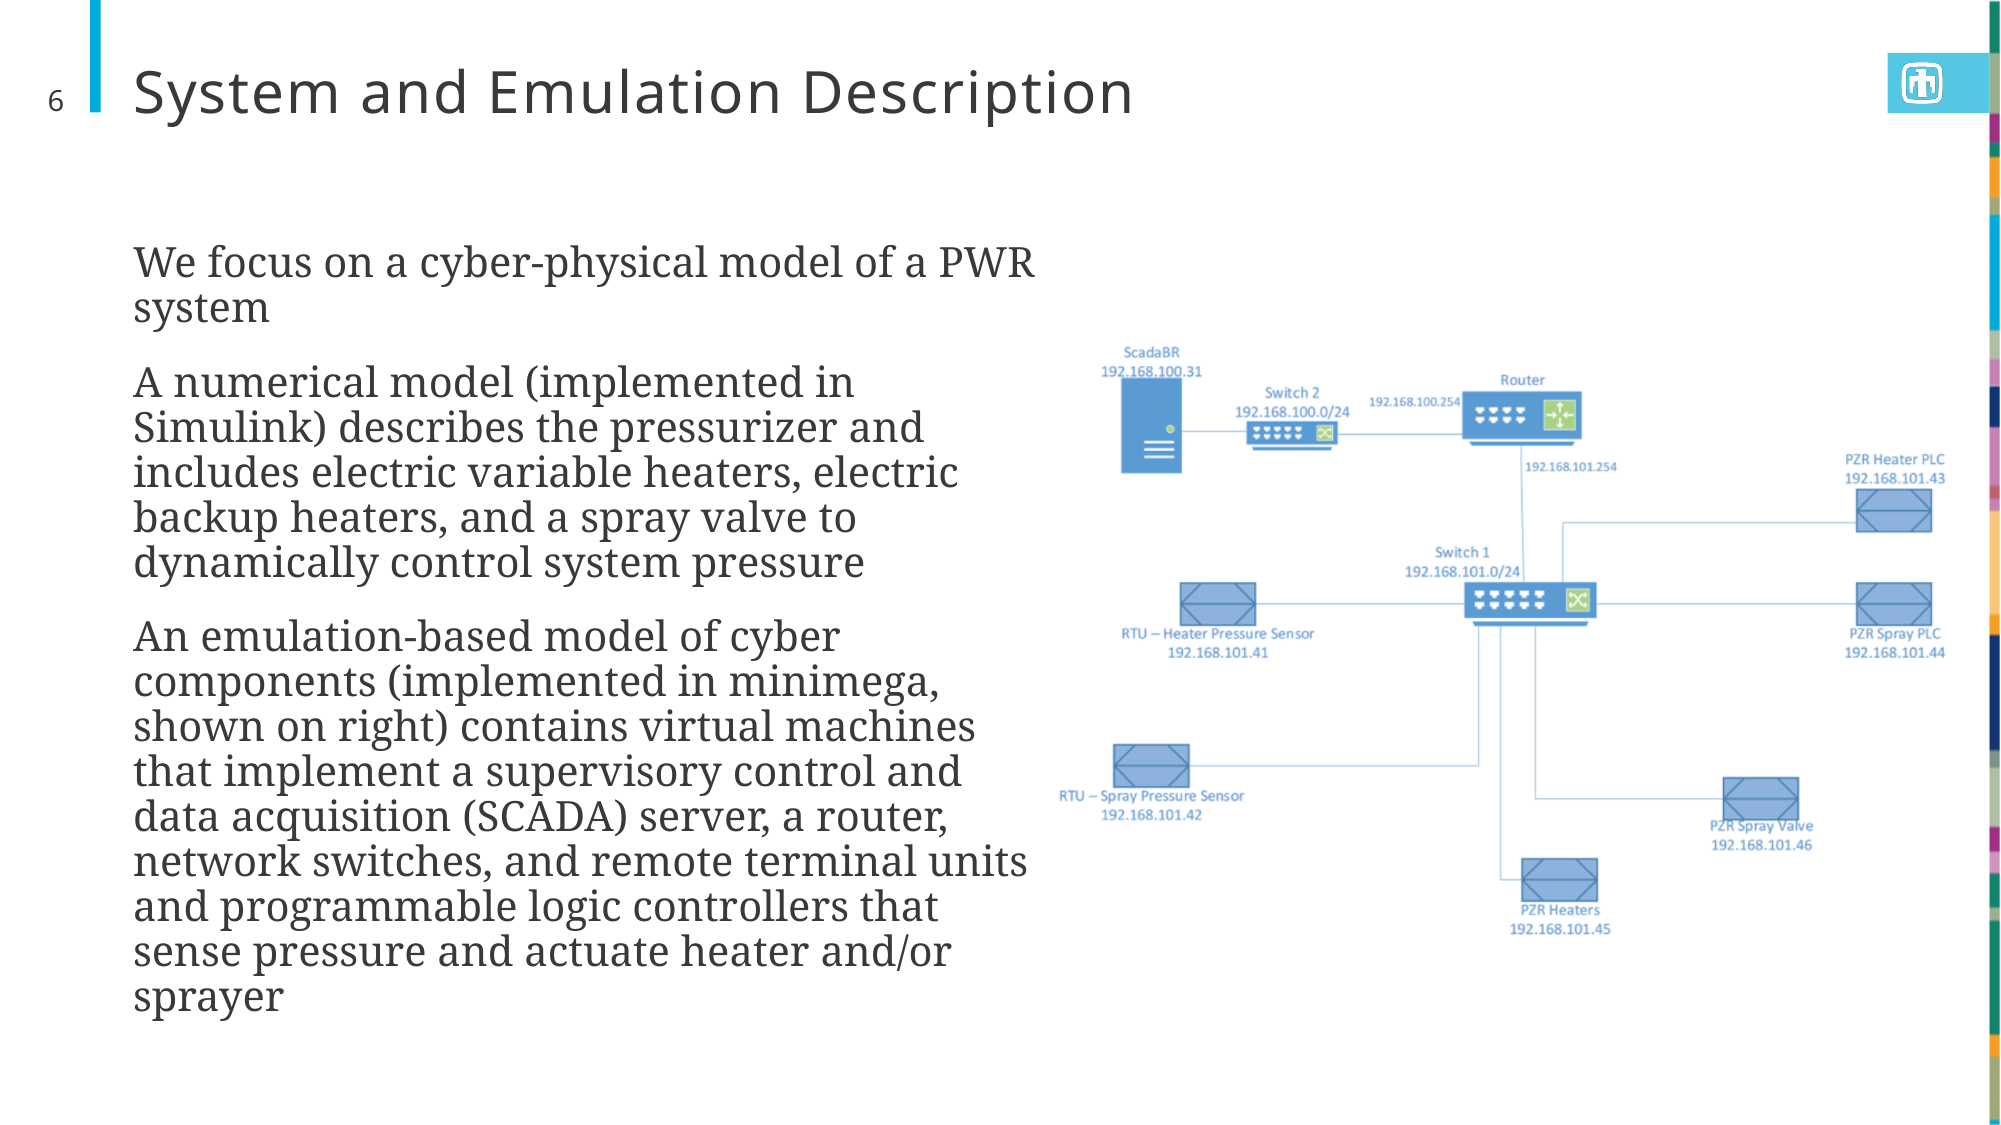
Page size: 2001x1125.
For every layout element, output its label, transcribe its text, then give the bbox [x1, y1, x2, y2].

list We focus on a cyber-physical model of a PWR system A numerical model (implemented in Simulink) describes the pressurizer and includes electric variable heaters, electric backup heaters, and a spray valve to dynamically control system pressure An emulation-based model of cyber components (implemented in minimega, shown on right) contains virtual machines that implement a supervisory control and data acquisition (SCADA) server, a router, network switches, and remote terminal units and programmable logic controllers that sense pressure and actuate heater and/or sprayer [118, 234, 1056, 1047]
slide_number 6 [10, 71, 80, 132]
picture [1055, 339, 1949, 941]
picture [1990, 330, 1999, 1120]
title System and Emulation Description [118, 58, 1769, 153]
picture [1901, 62, 1944, 104]
picture [1990, 1, 1999, 215]
